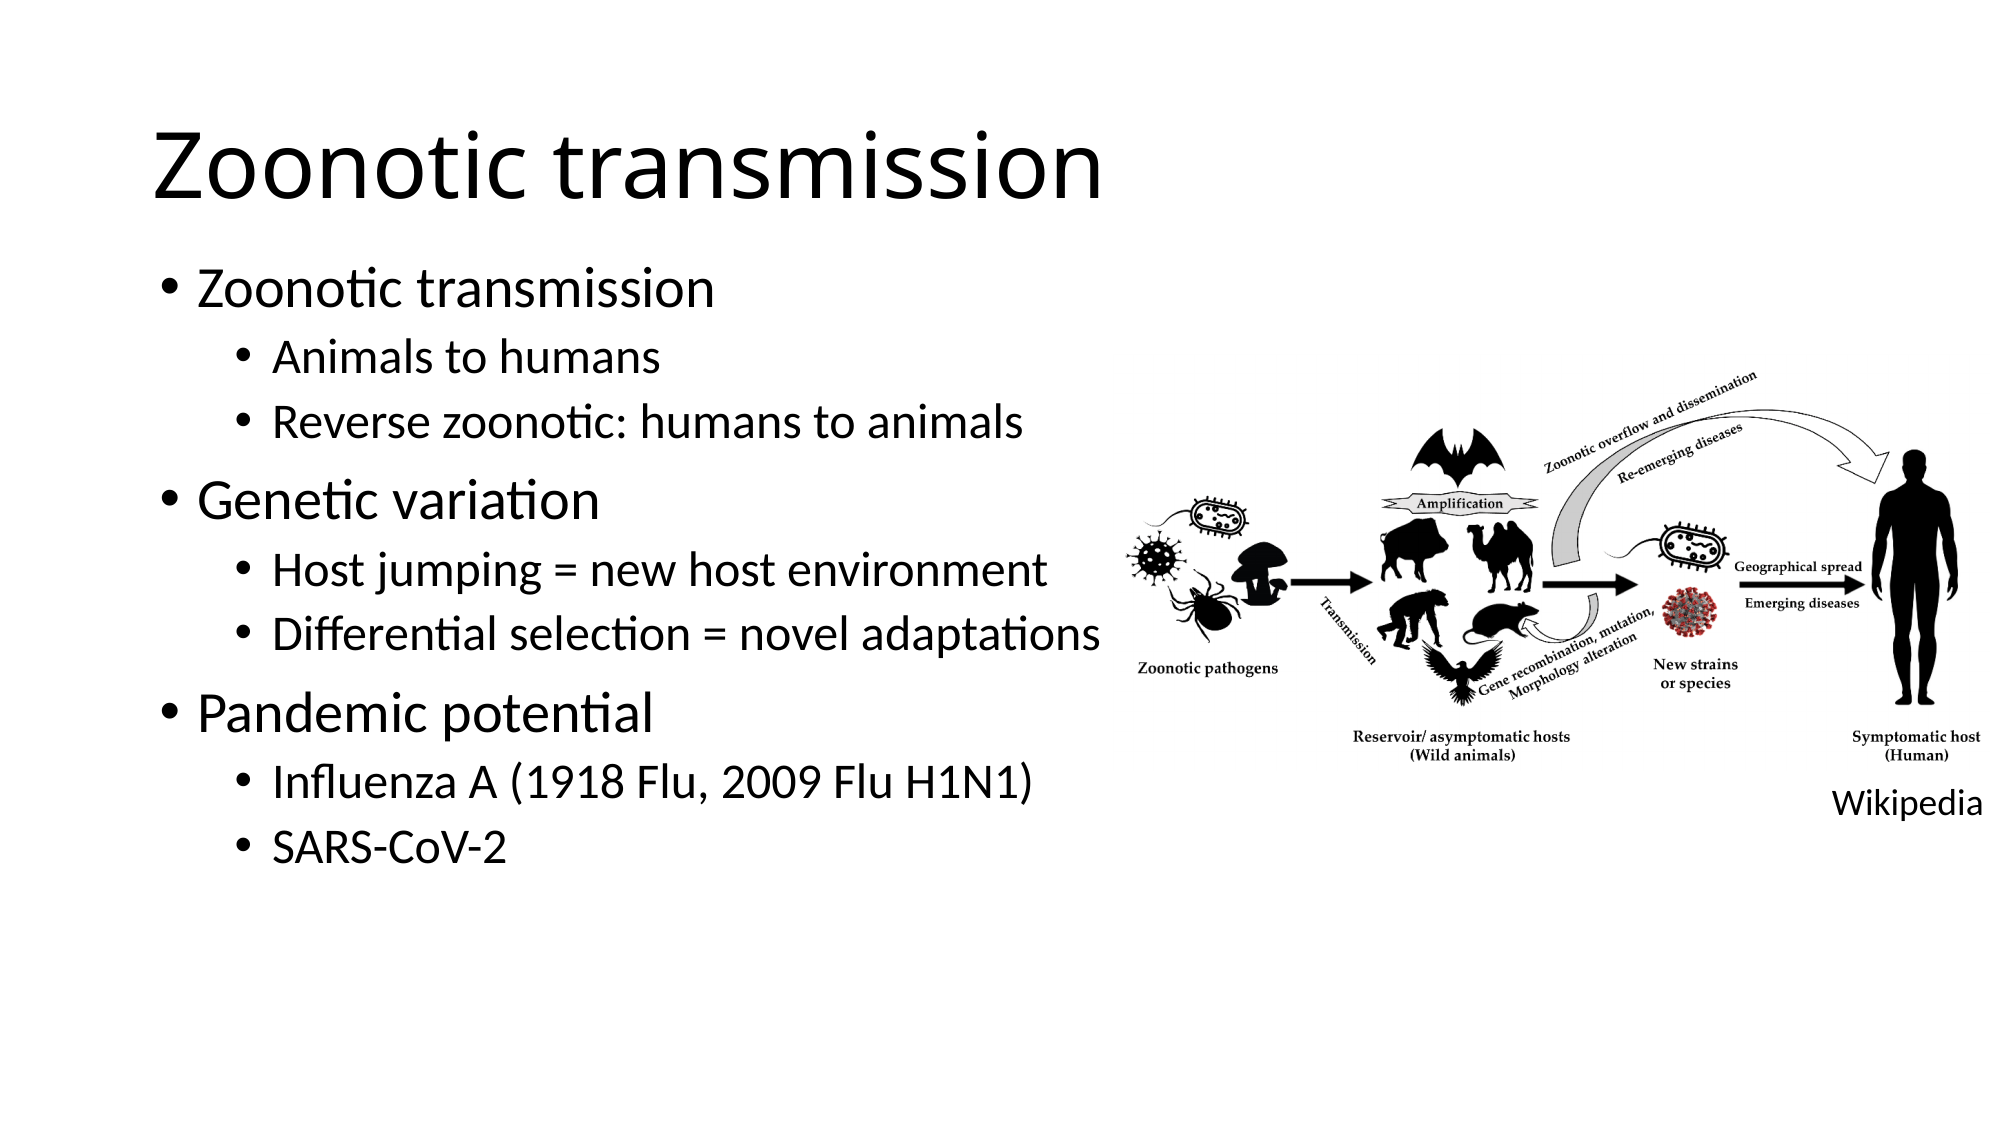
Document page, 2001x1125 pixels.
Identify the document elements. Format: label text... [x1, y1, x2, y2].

list Zoonotic transmission Animals to humans Reverse zoonotic: humans to animals Genetic variation Host jumping = new host environment Differential selection = novel adaptations Pandemic potential Influenza A (1918 Flu, 2009 Flu H1N1) SARS-CoV-2 [144, 249, 1515, 964]
title Zoonotic transmission [137, 59, 1863, 278]
picture [1113, 354, 1990, 771]
text_box Wikipedia [1817, 770, 1999, 831]
